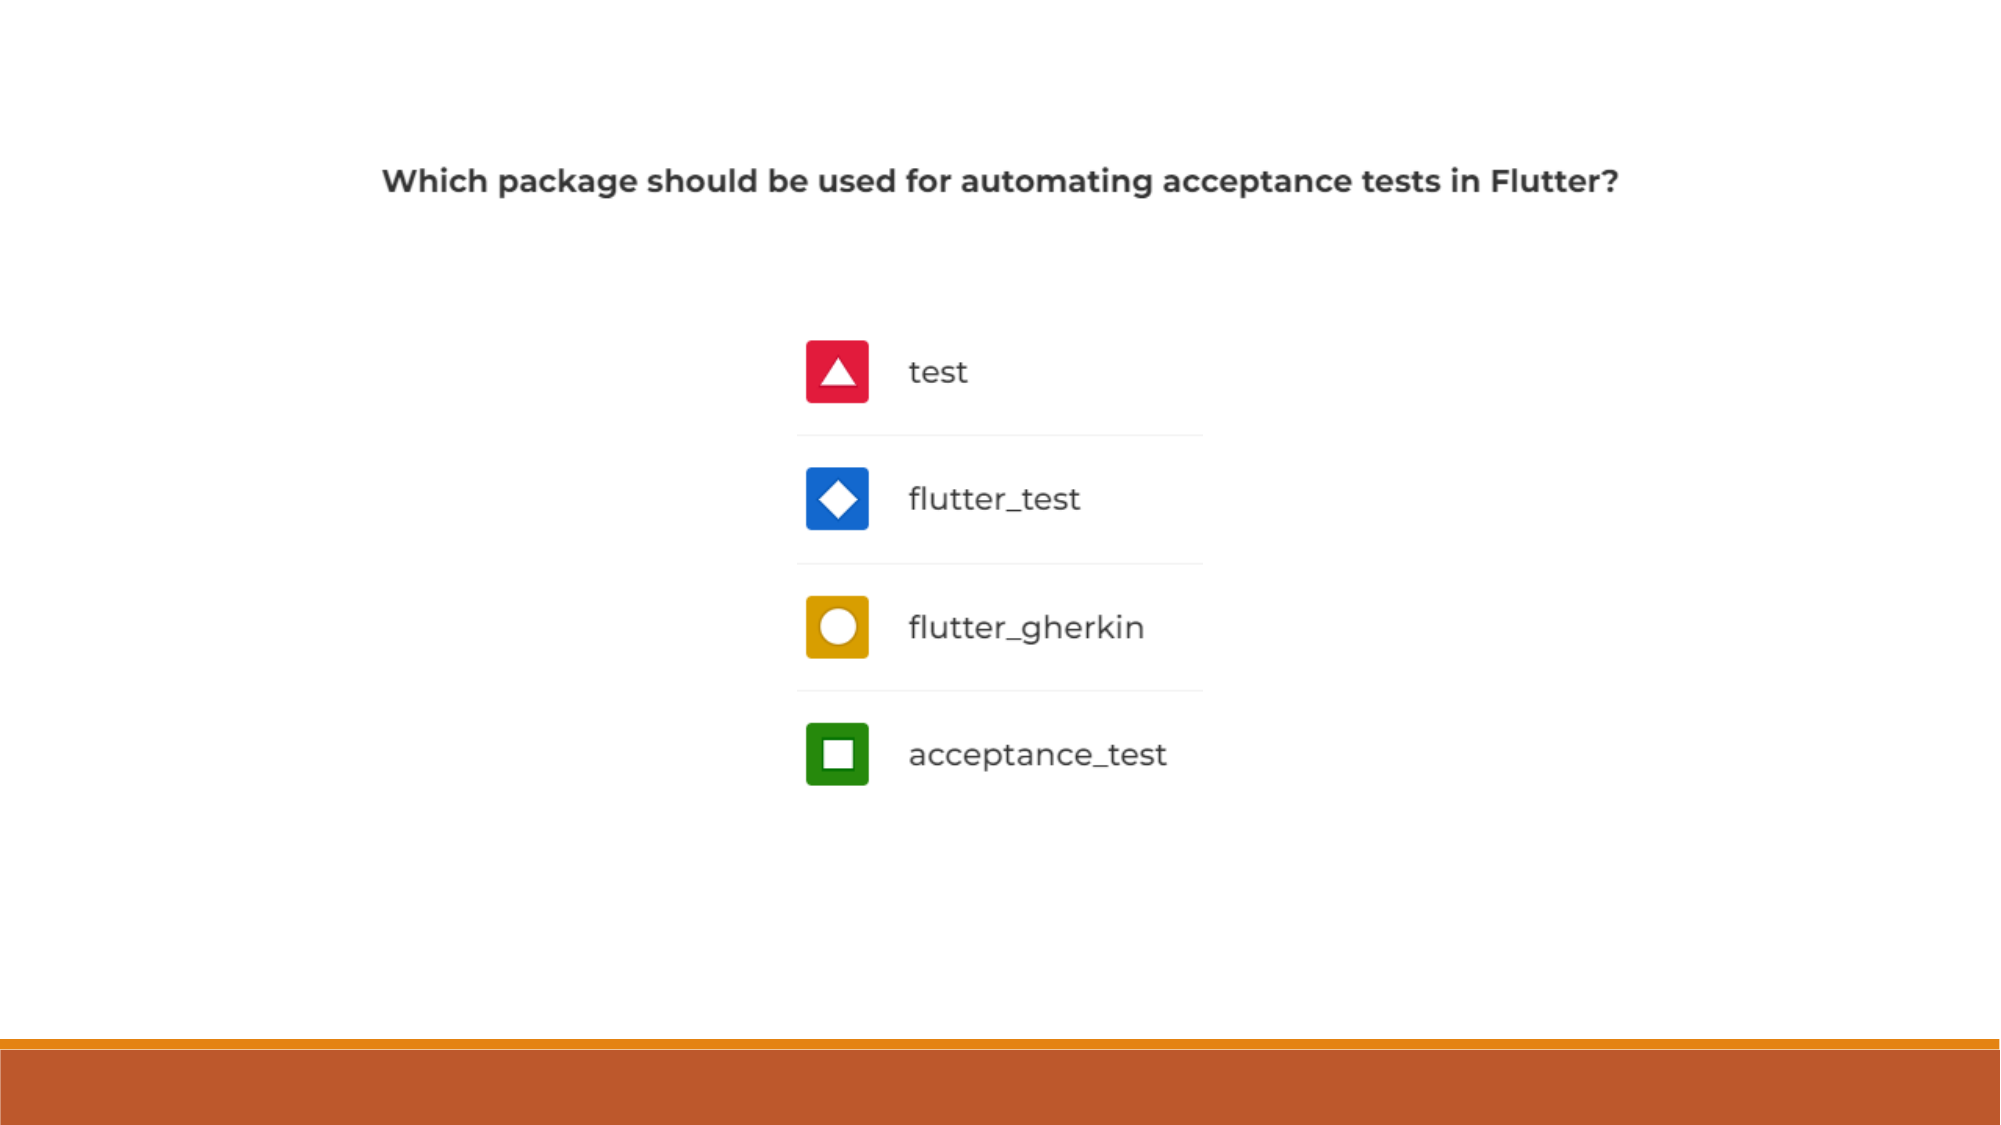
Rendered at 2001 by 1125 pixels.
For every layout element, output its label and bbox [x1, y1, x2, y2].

picture [797, 325, 1203, 800]
picture [378, 155, 1622, 209]
